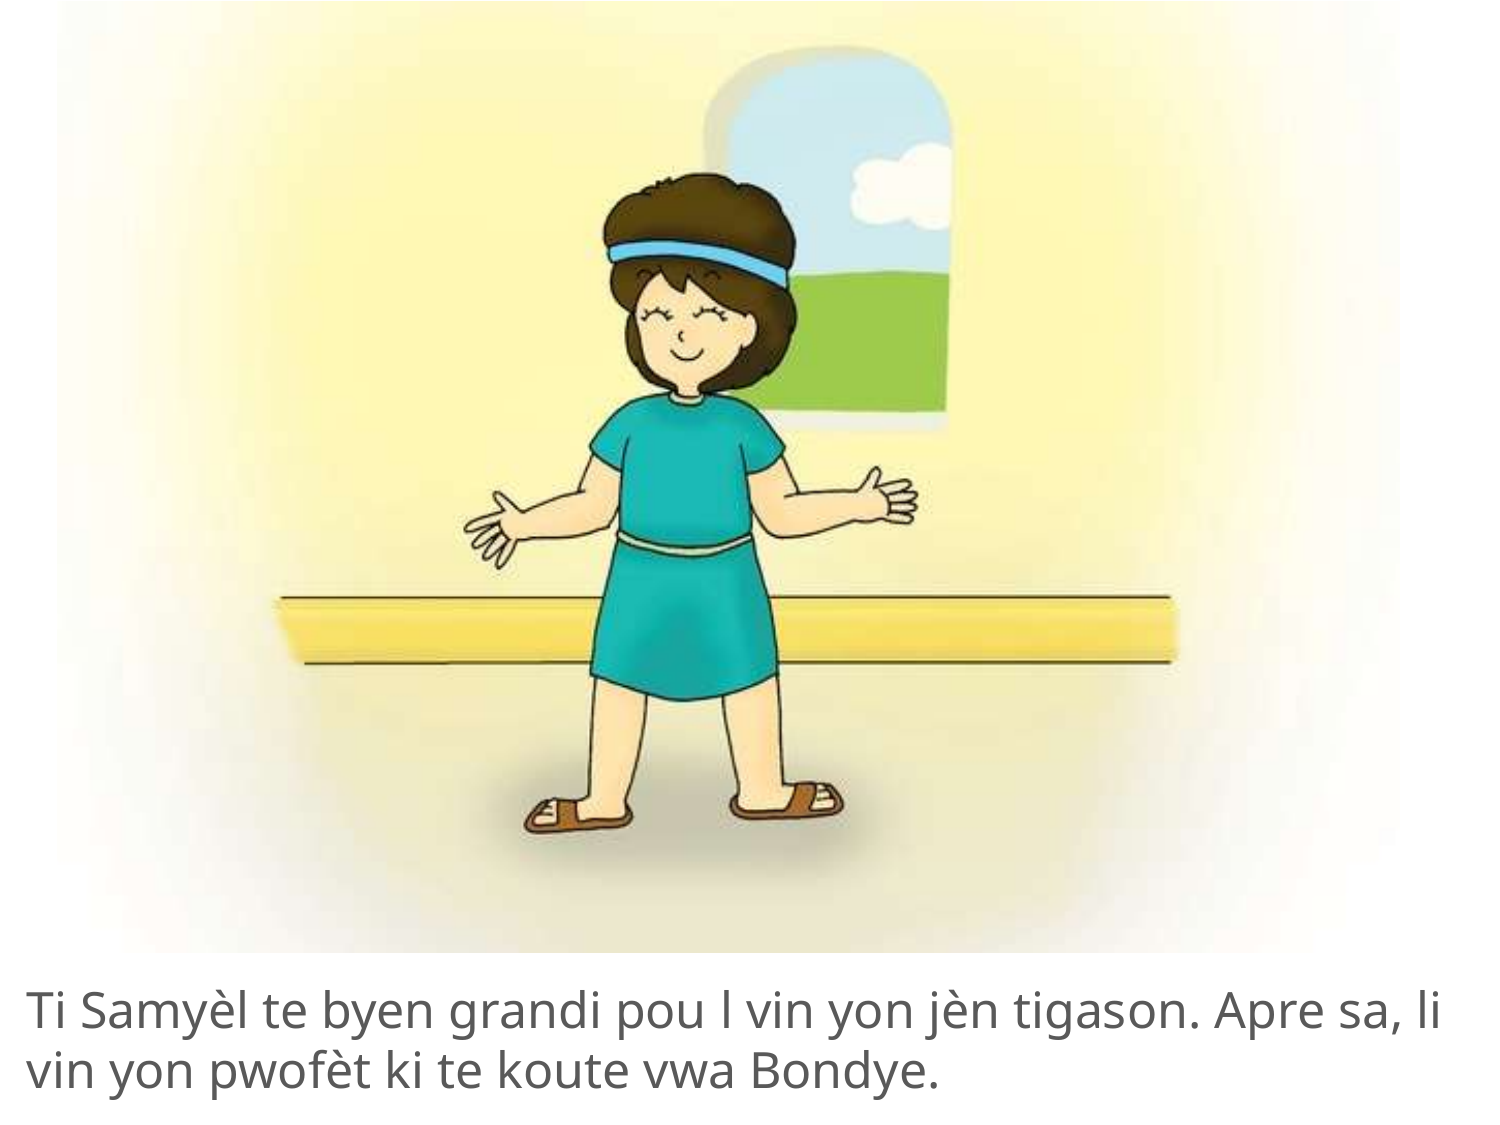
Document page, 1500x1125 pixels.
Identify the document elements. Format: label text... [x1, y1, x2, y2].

picture [57, 1, 1400, 953]
text_box Ti Samyèl te byen grandi pou l vin yon jèn tigason. Apre sa, li vin yon pwofèt ki te koute vwa Bondye. [11, 971, 1498, 1106]
